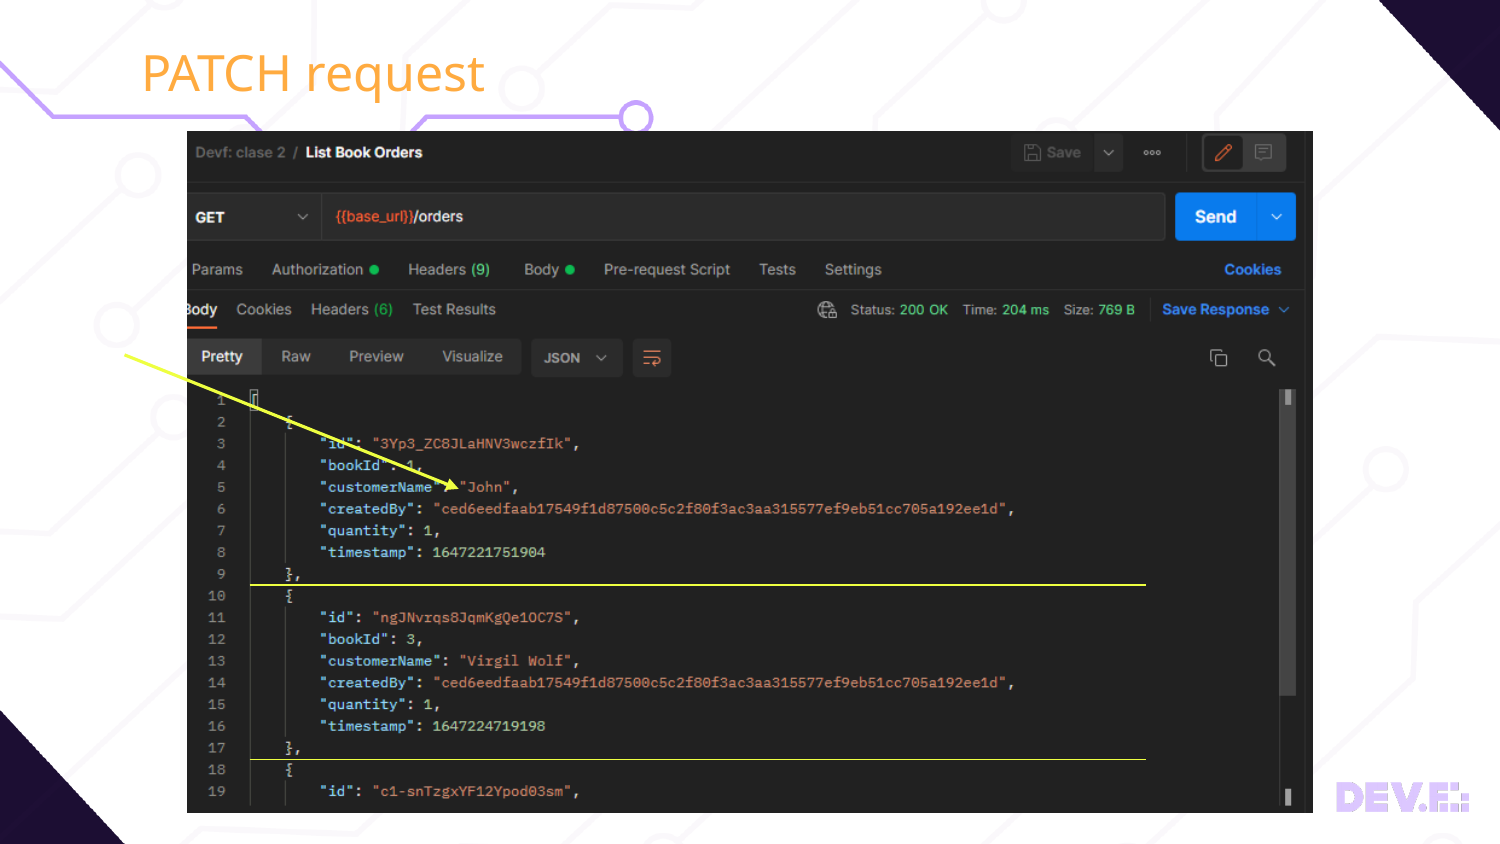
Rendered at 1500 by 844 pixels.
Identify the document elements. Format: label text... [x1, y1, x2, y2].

title PATCH request [51, 17, 1449, 112]
picture [0, 0, 1500, 844]
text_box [124, 354, 459, 490]
